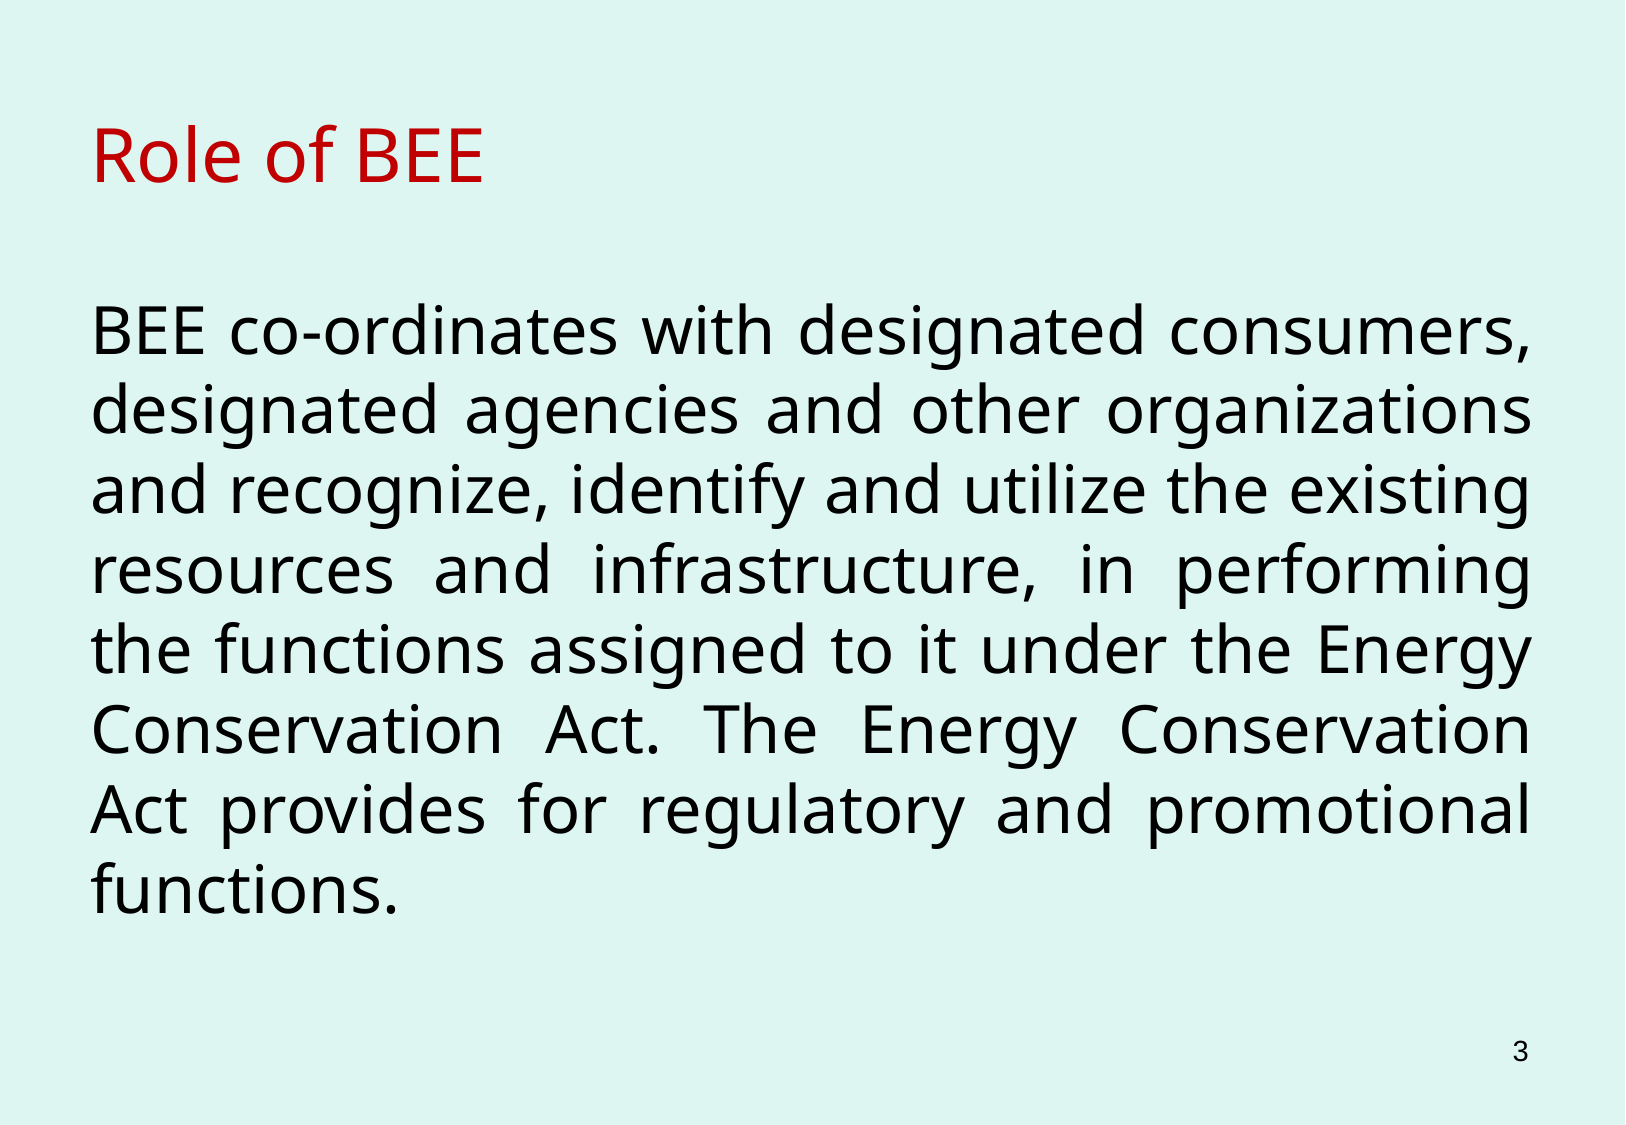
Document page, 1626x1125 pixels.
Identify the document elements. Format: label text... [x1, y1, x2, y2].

text_box ‹#› [1164, 1024, 1544, 1103]
text_box Role of BEE BEE co-ordinates with designated consumers, designated agencies and other organizations and recognize, identify and utilize the existing resources and infrastructure, in performing the functions assigned to it under the Energy Conservation Act. The Energy Conservation Act provides for regulatory and promotional functions. [75, 99, 1550, 935]
